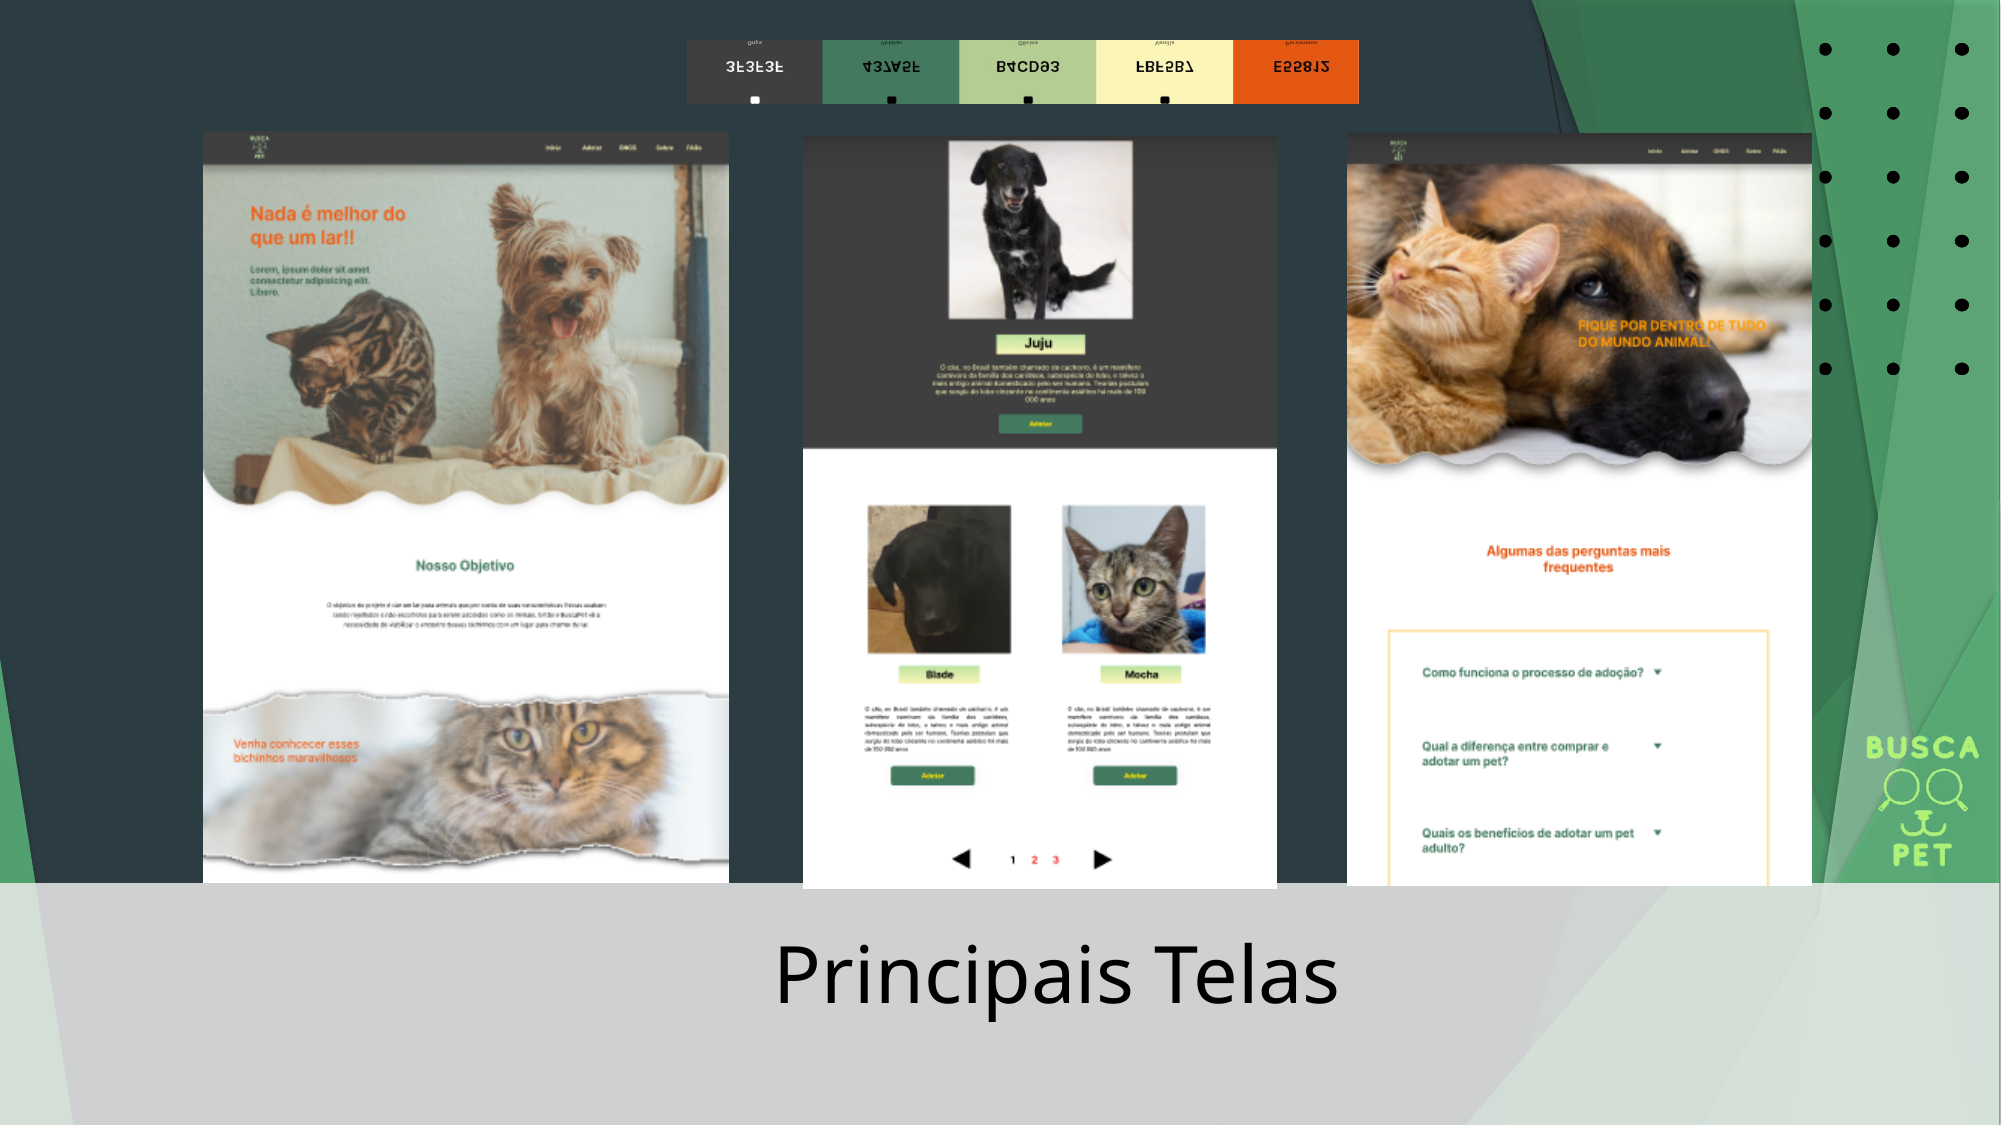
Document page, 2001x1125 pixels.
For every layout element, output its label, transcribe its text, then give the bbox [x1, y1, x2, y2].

title Principais Telas [0, 883, 2000, 1125]
picture [1819, 43, 2000, 376]
picture [802, 135, 1277, 889]
picture [687, 40, 1359, 105]
picture [1841, 730, 2001, 884]
picture [202, 130, 729, 884]
picture [1346, 133, 1813, 887]
